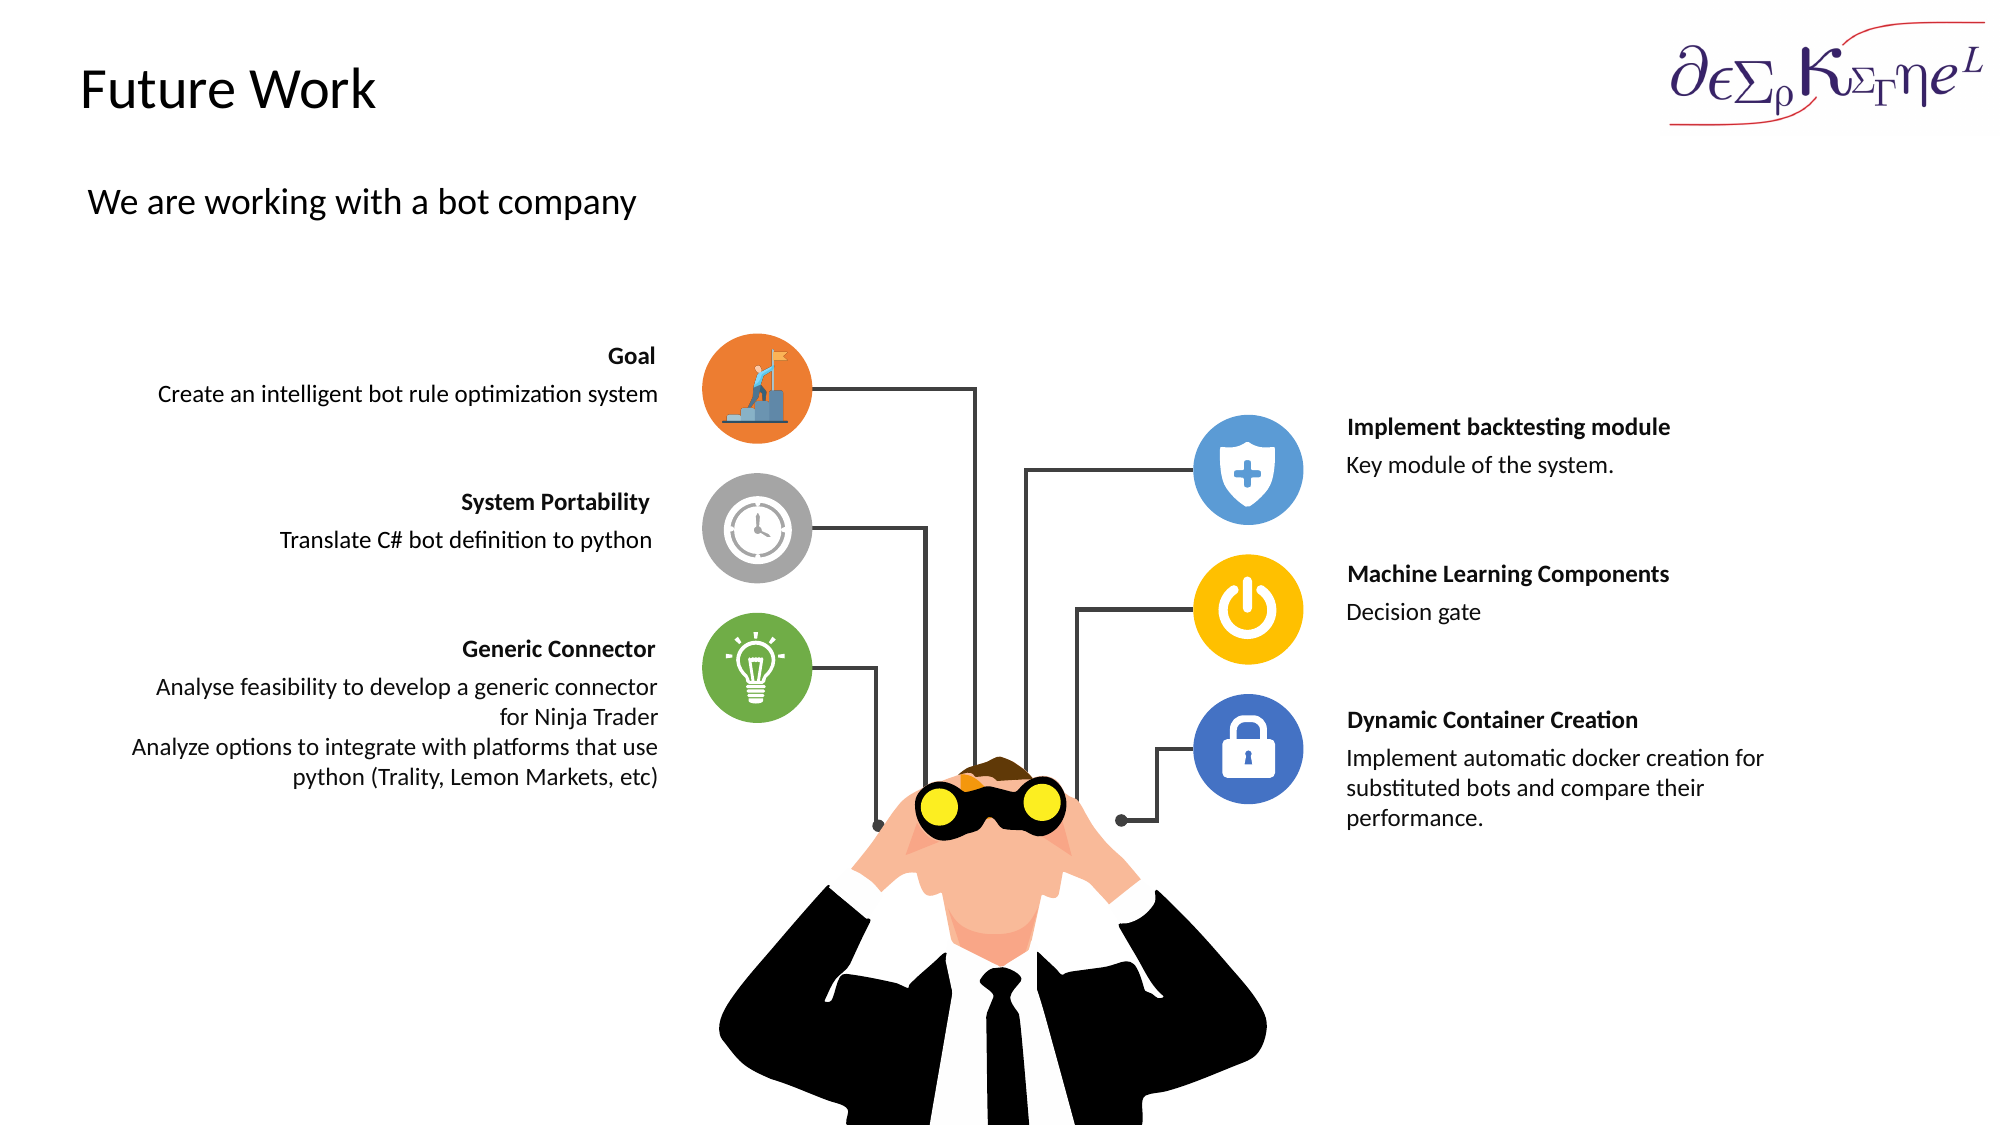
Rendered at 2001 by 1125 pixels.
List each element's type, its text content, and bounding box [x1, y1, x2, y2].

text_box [1023, 512, 1194, 756]
text_box [1194, 692, 1305, 803]
text_box [724, 652, 734, 660]
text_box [114, 331, 674, 416]
text_box [1194, 553, 1305, 666]
text_box [732, 631, 786, 705]
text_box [114, 624, 674, 800]
text_box [701, 472, 812, 585]
text_box We are working with a bot company [72, 169, 792, 230]
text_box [147, 478, 674, 562]
text_box [1219, 442, 1276, 507]
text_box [1329, 403, 1857, 487]
text_box [701, 332, 814, 445]
text_box [722, 495, 793, 566]
text_box [1241, 575, 1254, 614]
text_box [1329, 549, 1857, 634]
text_box Future Work [65, 43, 618, 128]
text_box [812, 431, 978, 756]
text_box [1192, 413, 1305, 527]
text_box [1329, 696, 1857, 841]
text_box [719, 756, 1267, 1125]
text_box [1221, 714, 1277, 779]
text_box [701, 611, 812, 724]
picture [718, 349, 792, 423]
picture [1660, 0, 2000, 136]
text_box [1217, 584, 1278, 641]
